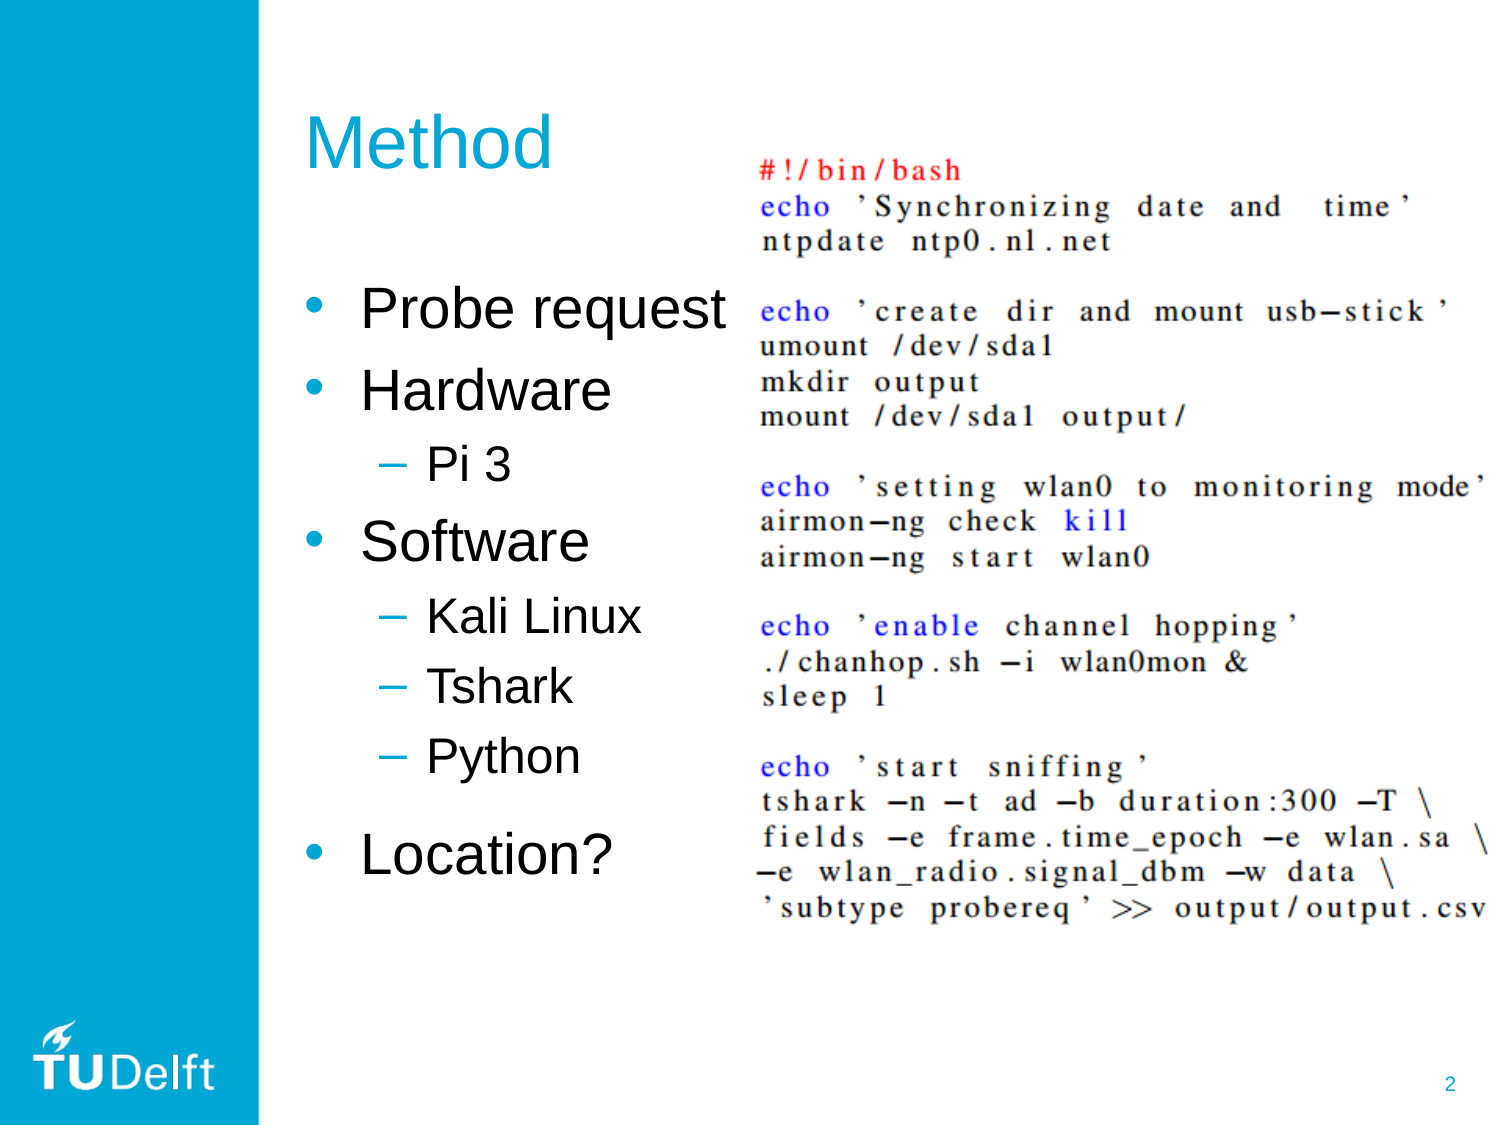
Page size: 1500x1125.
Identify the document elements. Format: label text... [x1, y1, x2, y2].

title Method [289, 45, 1455, 233]
text_box Location? [289, 809, 728, 916]
picture [733, 138, 1500, 947]
list Probe request Hardware Pi 3 Software Kali Linux Tshark Python [289, 262, 728, 809]
